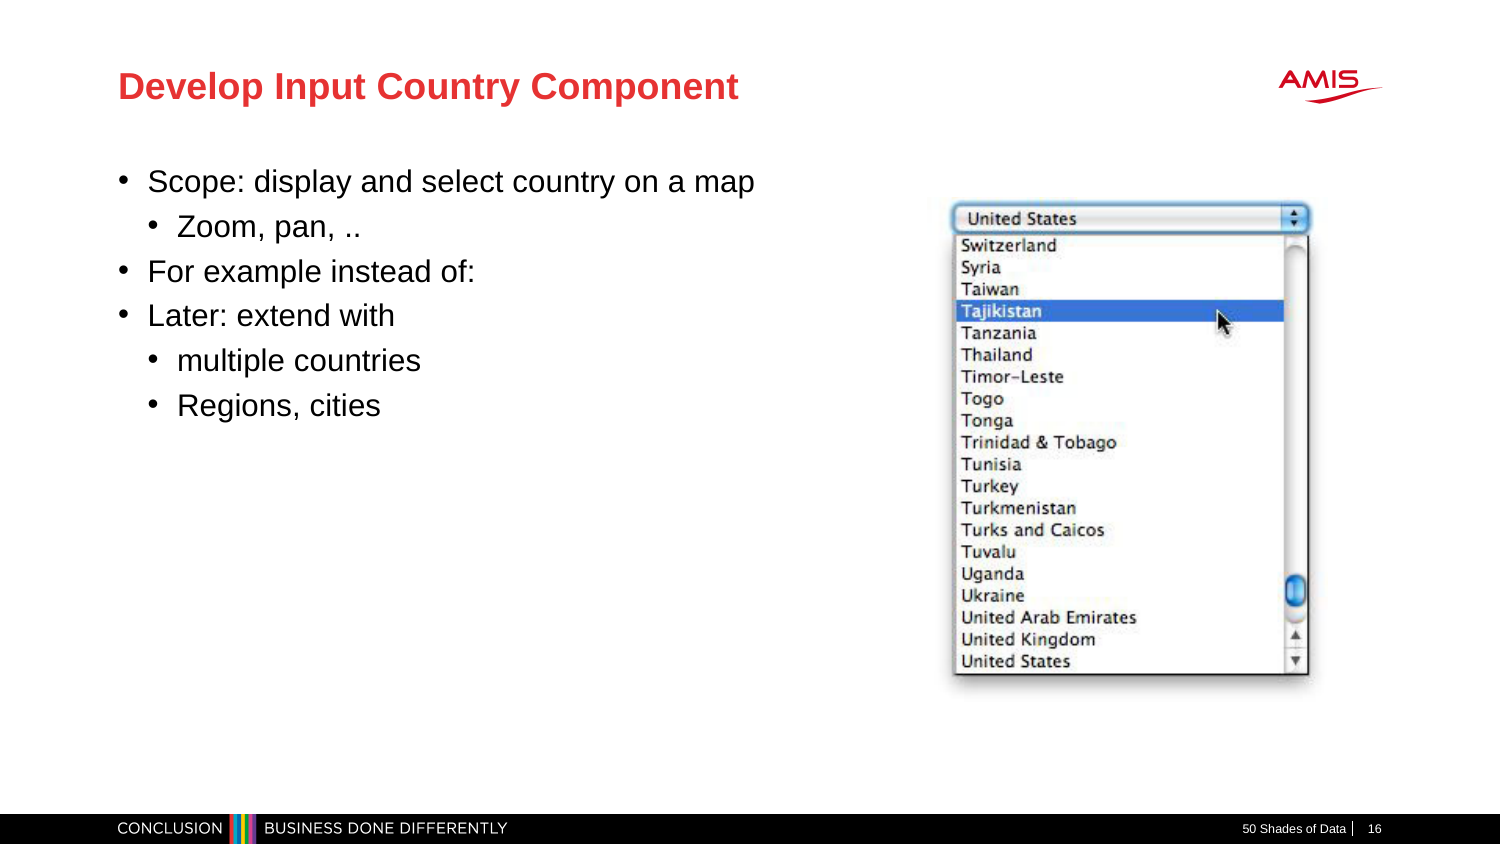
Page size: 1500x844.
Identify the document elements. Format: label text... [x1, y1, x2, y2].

picture [239, 814, 1500, 844]
picture [927, 197, 1328, 702]
footer 50 Shades of Data [814, 820, 1347, 839]
list Scope: display and select country on a map Zoom, pan, .. For example instead of: Later: extend with multiple countries Regions, cities [118, 153, 1205, 774]
picture [1205, 58, 1388, 106]
picture [0, 814, 236, 844]
title Develop Input Country Component [118, 47, 1205, 130]
slide_number 16 [1358, 820, 1382, 839]
